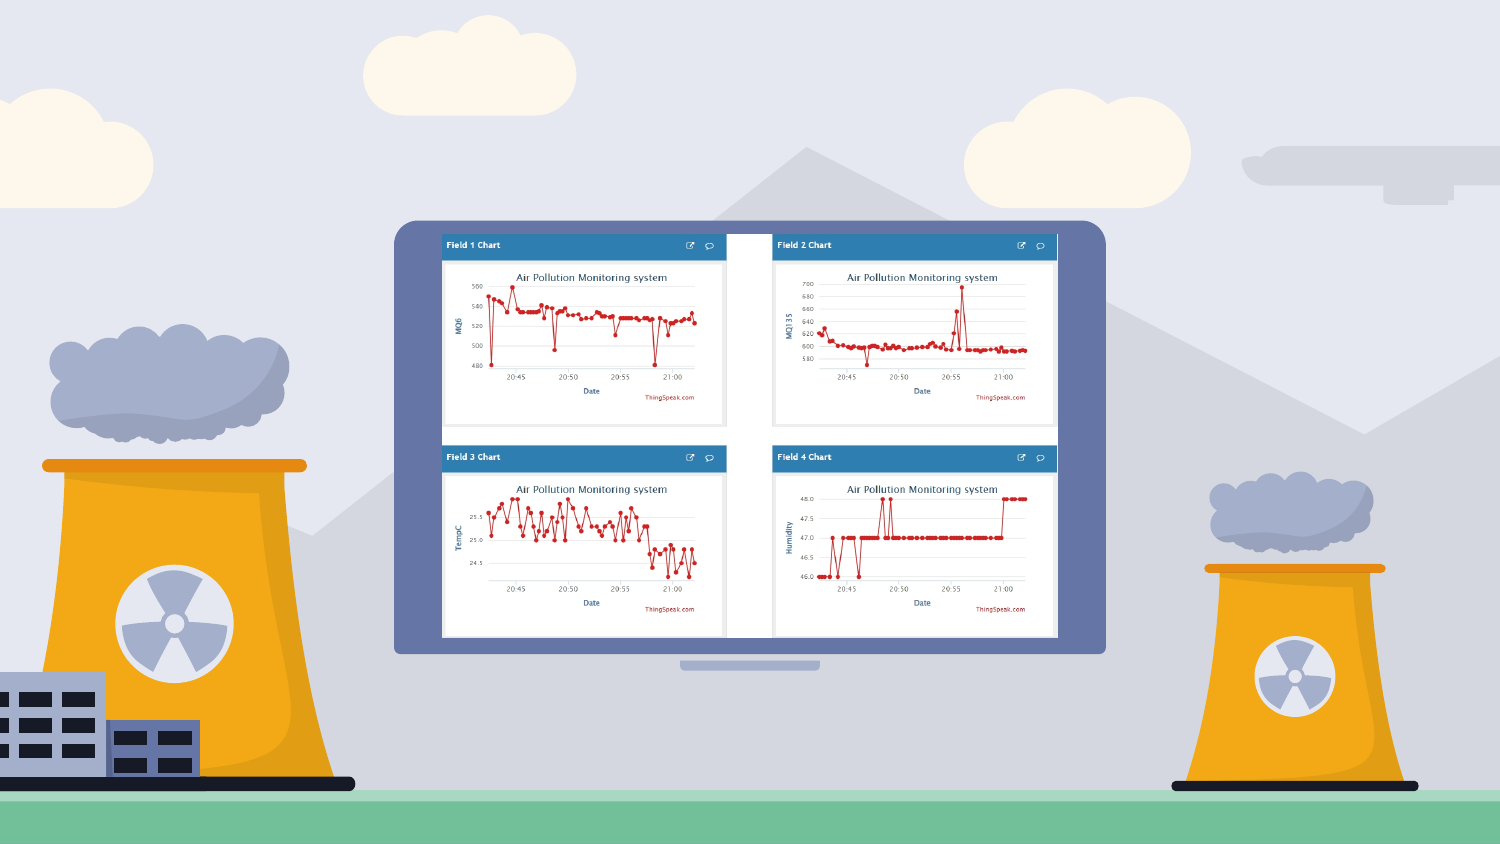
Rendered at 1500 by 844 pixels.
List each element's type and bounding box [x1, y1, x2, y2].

text_box [0, 323, 400, 792]
text_box [0, 88, 154, 209]
text_box [363, 15, 577, 116]
text_box [963, 88, 1191, 209]
text_box [1171, 471, 1447, 792]
text_box [0, 466, 212, 792]
picture [442, 233, 1058, 638]
text_box [393, 220, 1107, 671]
